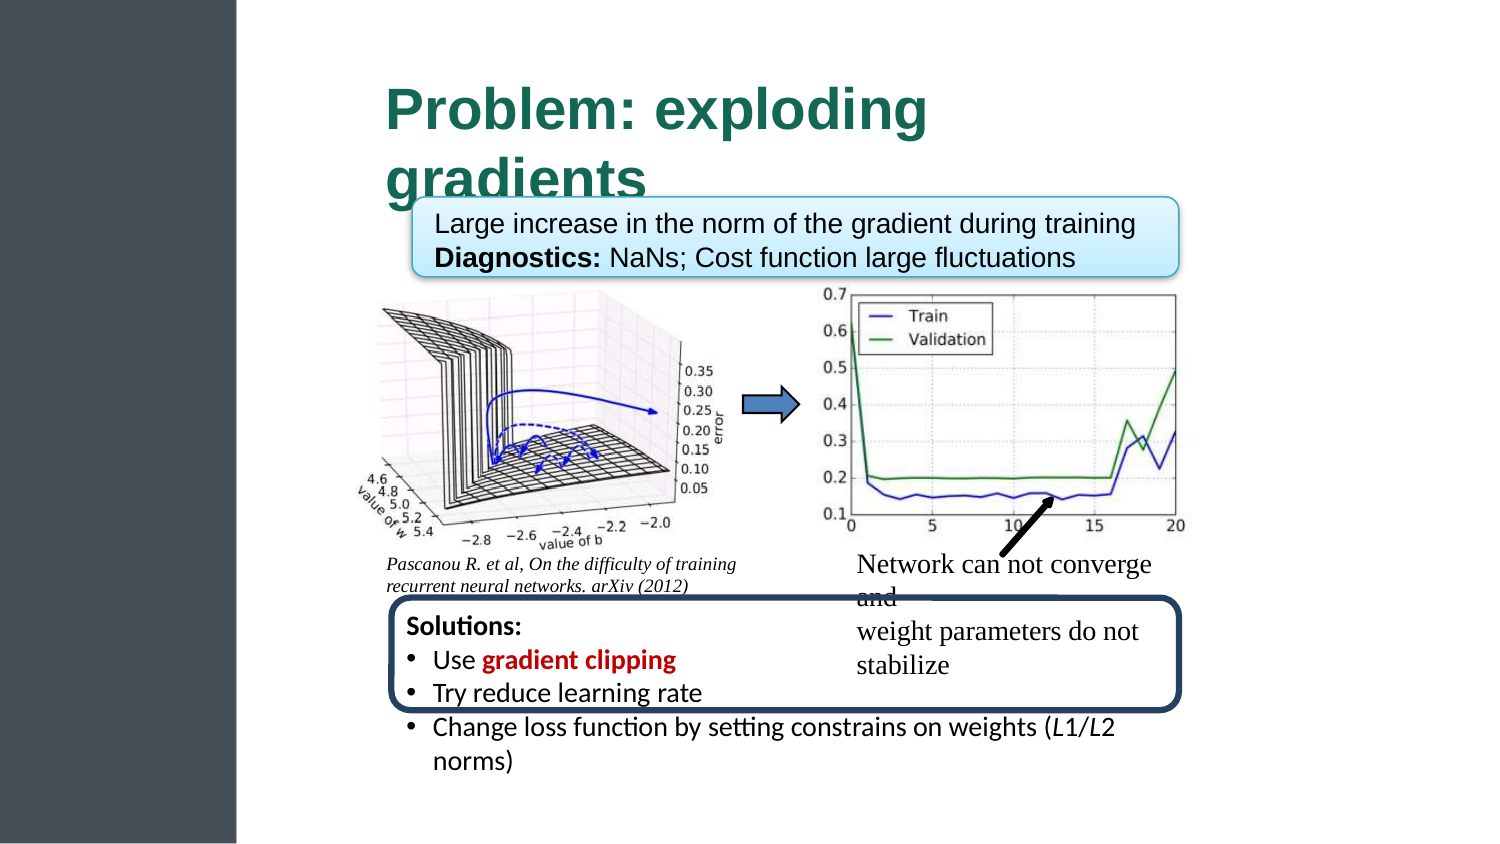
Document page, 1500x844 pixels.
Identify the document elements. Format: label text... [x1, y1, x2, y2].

title Problem: exploding gradients [384, 69, 1116, 212]
text_box Solutions: Use gradient clipping Try reduce learning rate Change loss function by setting constrains on weights (L1/L2 norms) [391, 597, 1179, 711]
text_box [817, 285, 1193, 539]
text_box [742, 386, 800, 422]
text_box [356, 285, 729, 556]
picture [0, 0, 1500, 844]
text_box Network can not converge and weight parameters do not stabilize [855, 543, 1162, 597]
text_box [1001, 498, 1052, 556]
text_box Pascanou R. et al, On the difficulty of training recurrent neural networks. arXiv (2012) [384, 550, 743, 597]
text_box Large increase in the norm of the gradient during training Diagnostics: NaNs; Cost function large fluctuations [411, 196, 1180, 278]
